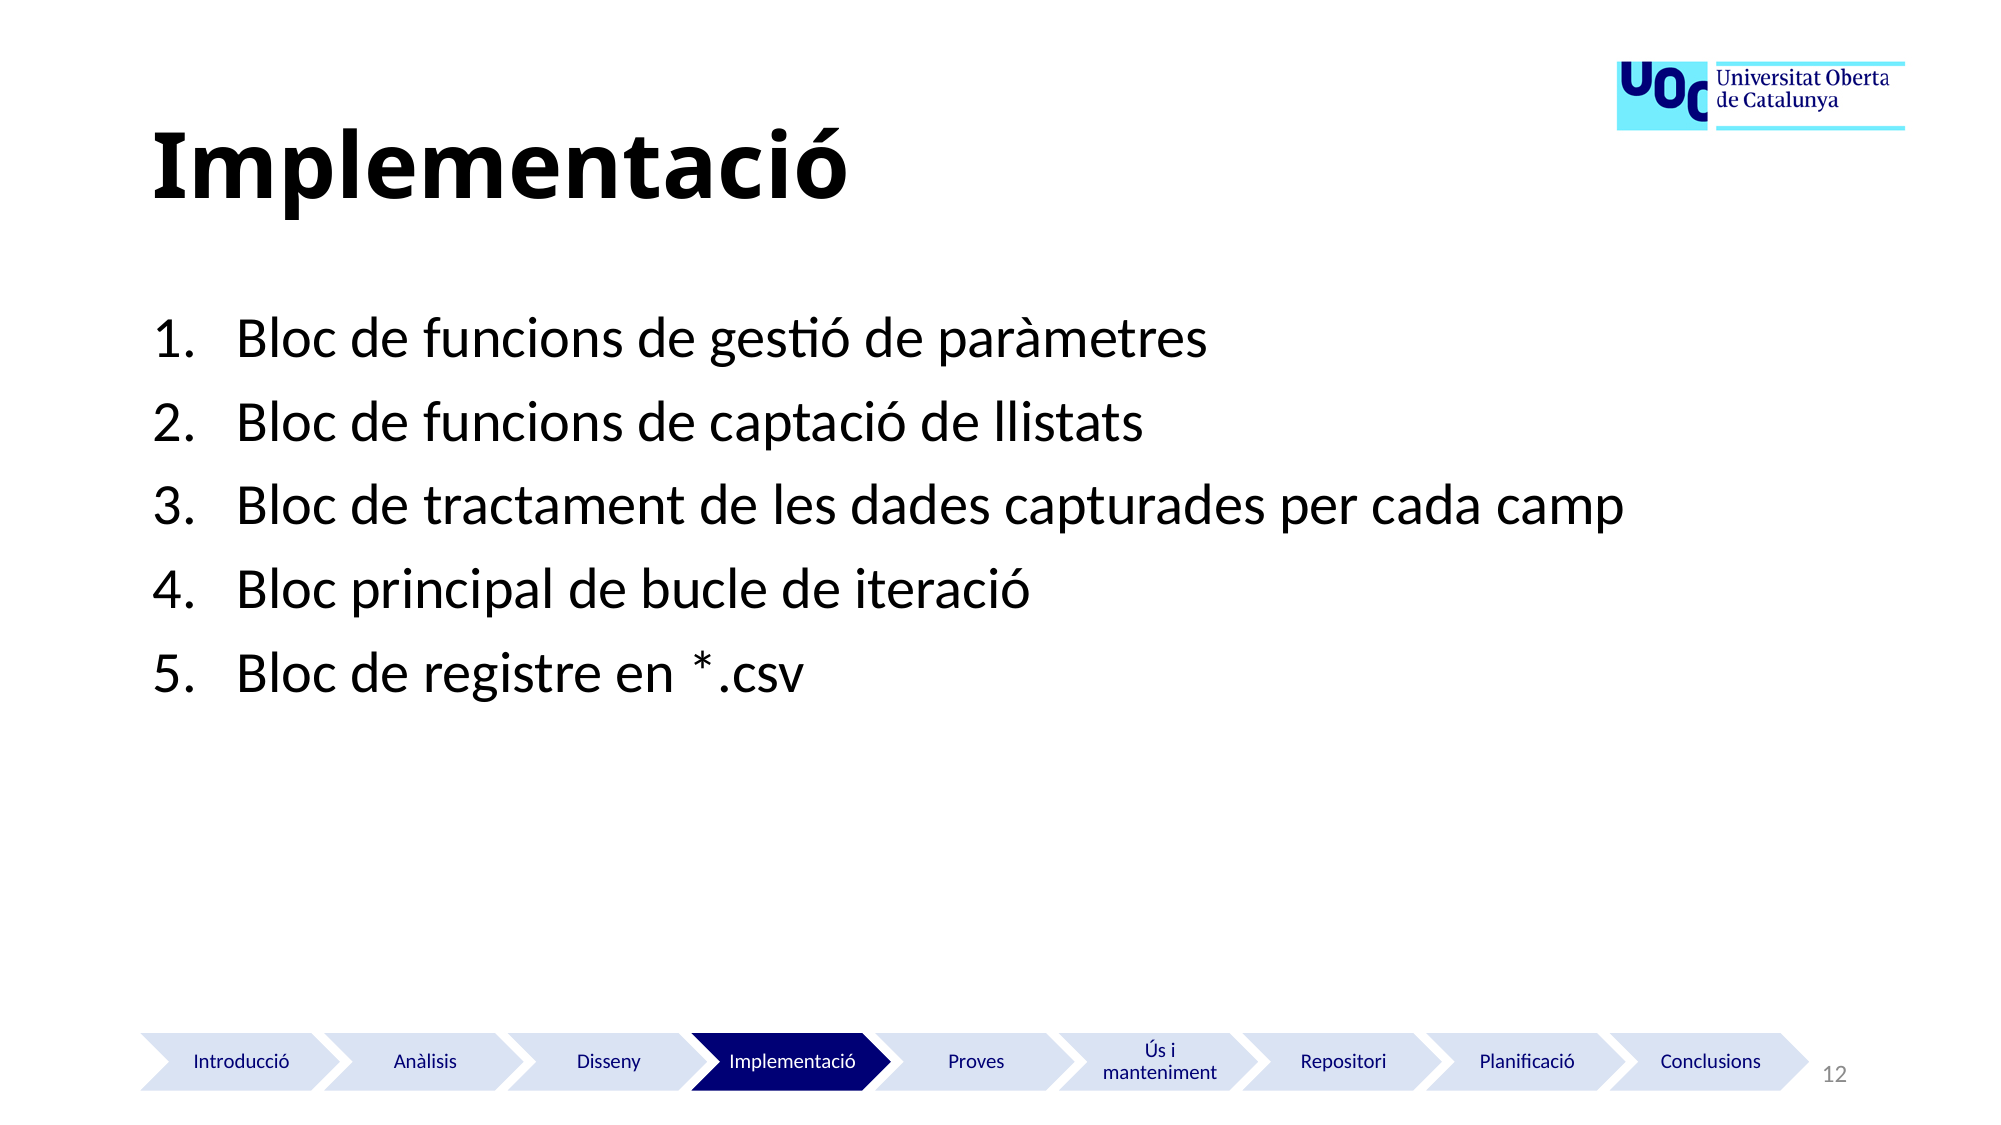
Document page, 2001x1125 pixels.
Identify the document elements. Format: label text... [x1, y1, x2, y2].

picture [1592, 41, 1930, 153]
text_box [137, 1031, 1811, 1092]
list Bloc de funcions de gestió de paràmetres Bloc de funcions de captació de llistats Bloc de tractament de les dades capturades per cada camp Bloc principal de bucle de iteració Bloc de registre en *.csv [137, 299, 1863, 1014]
title Implementació [137, 59, 1863, 278]
slide_number 12 [1412, 1042, 1863, 1103]
